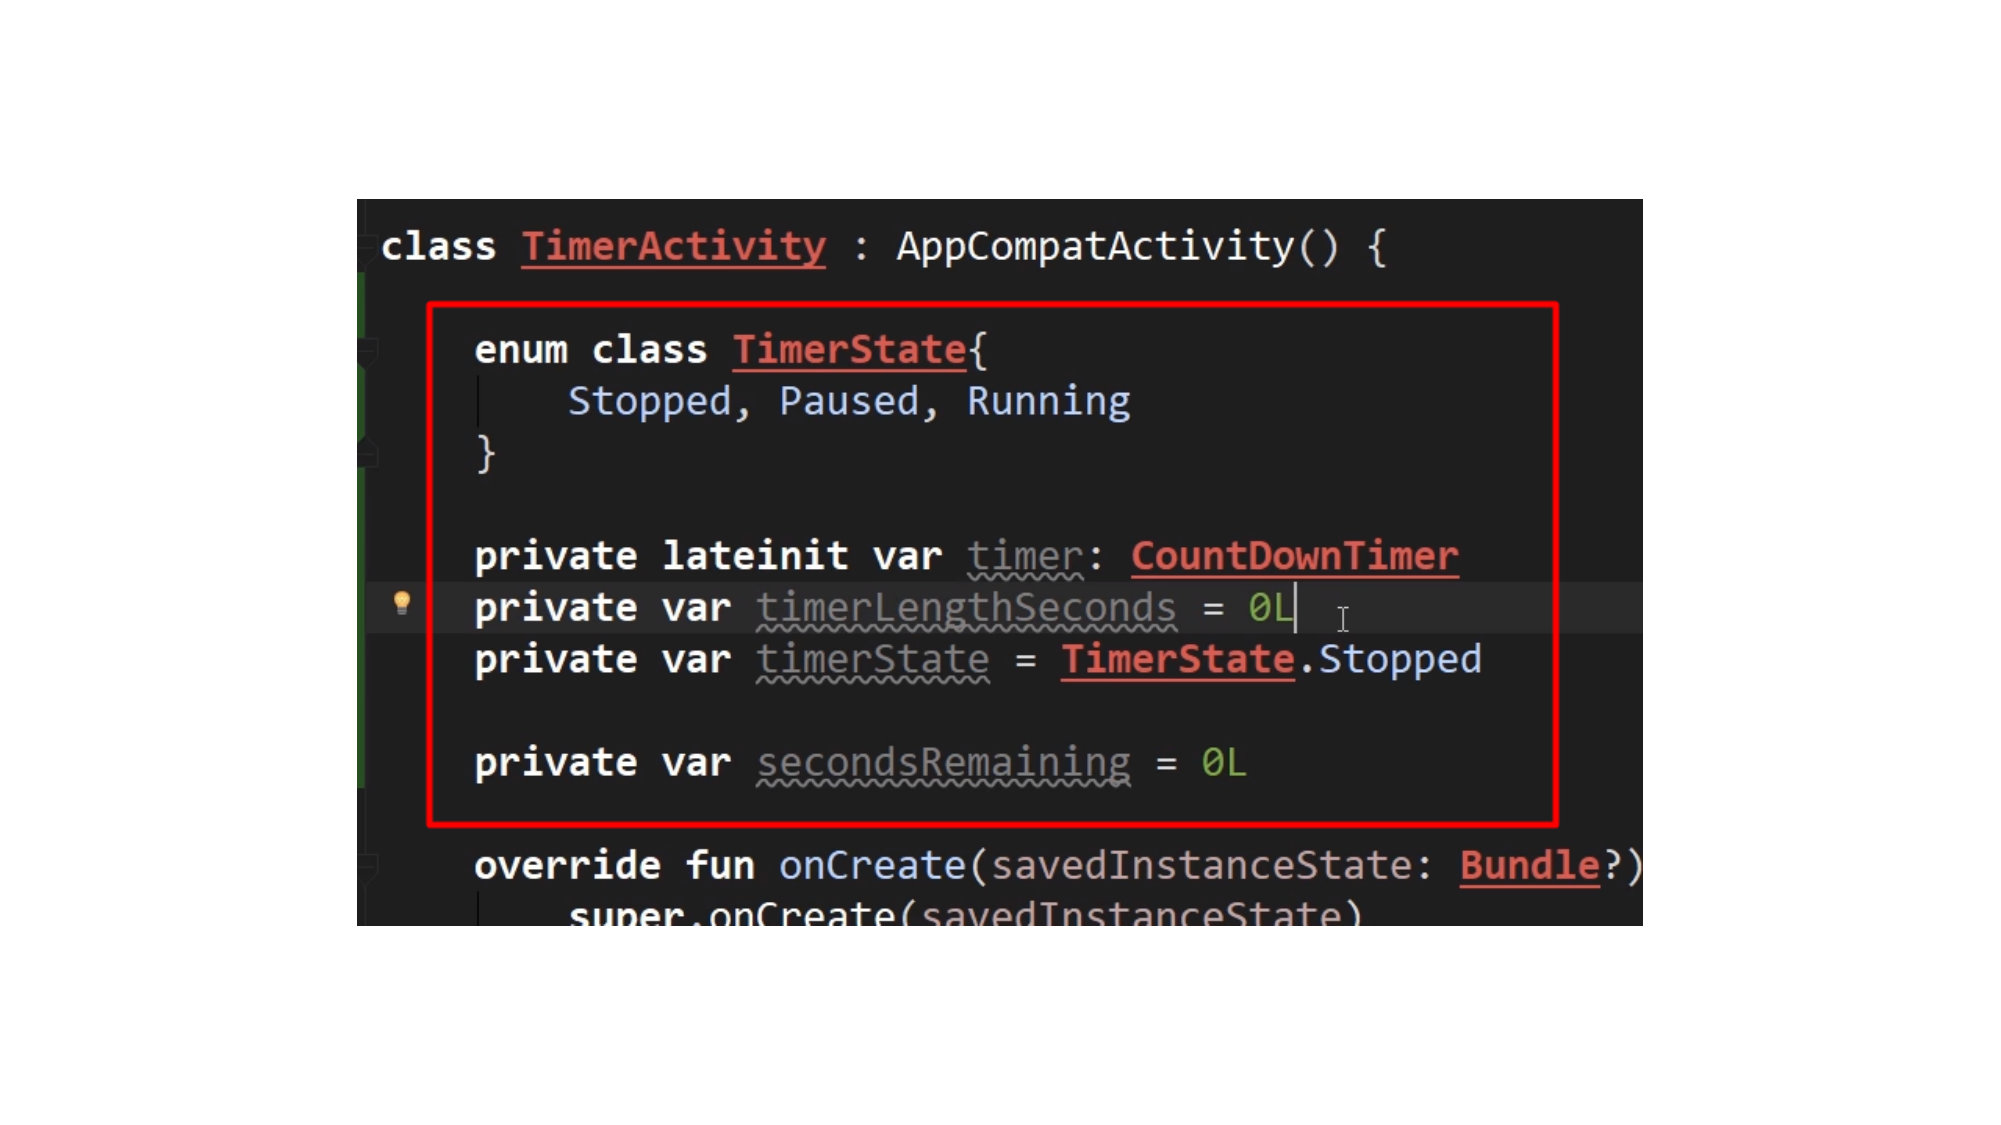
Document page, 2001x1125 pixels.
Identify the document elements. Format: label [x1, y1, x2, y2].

picture [357, 199, 1643, 926]
